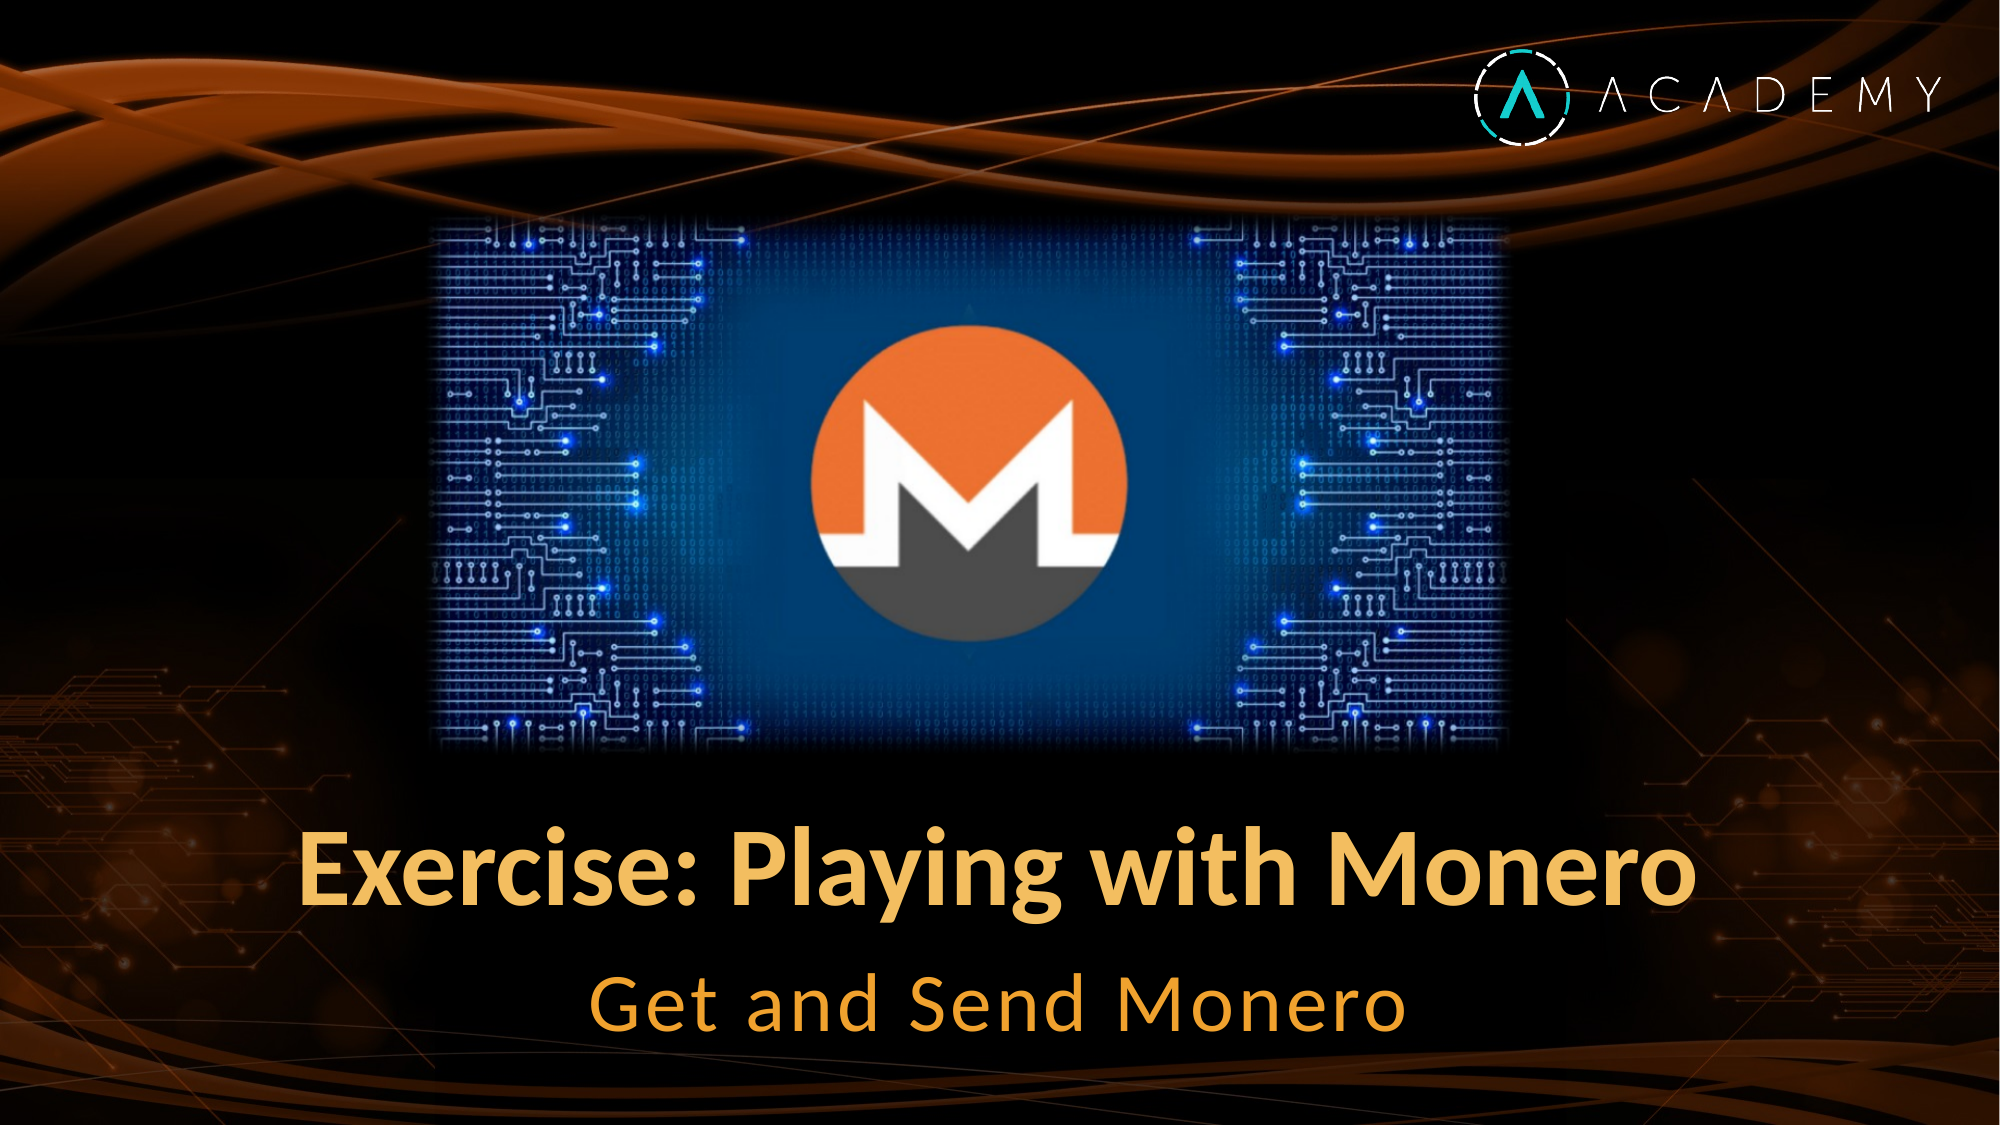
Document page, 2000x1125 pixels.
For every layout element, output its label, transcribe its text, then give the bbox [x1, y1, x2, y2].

title Exercise: Playing with Monero [111, 806, 1886, 935]
list Get and Send Monero [111, 937, 1886, 1055]
picture [0, 0, 2000, 1125]
